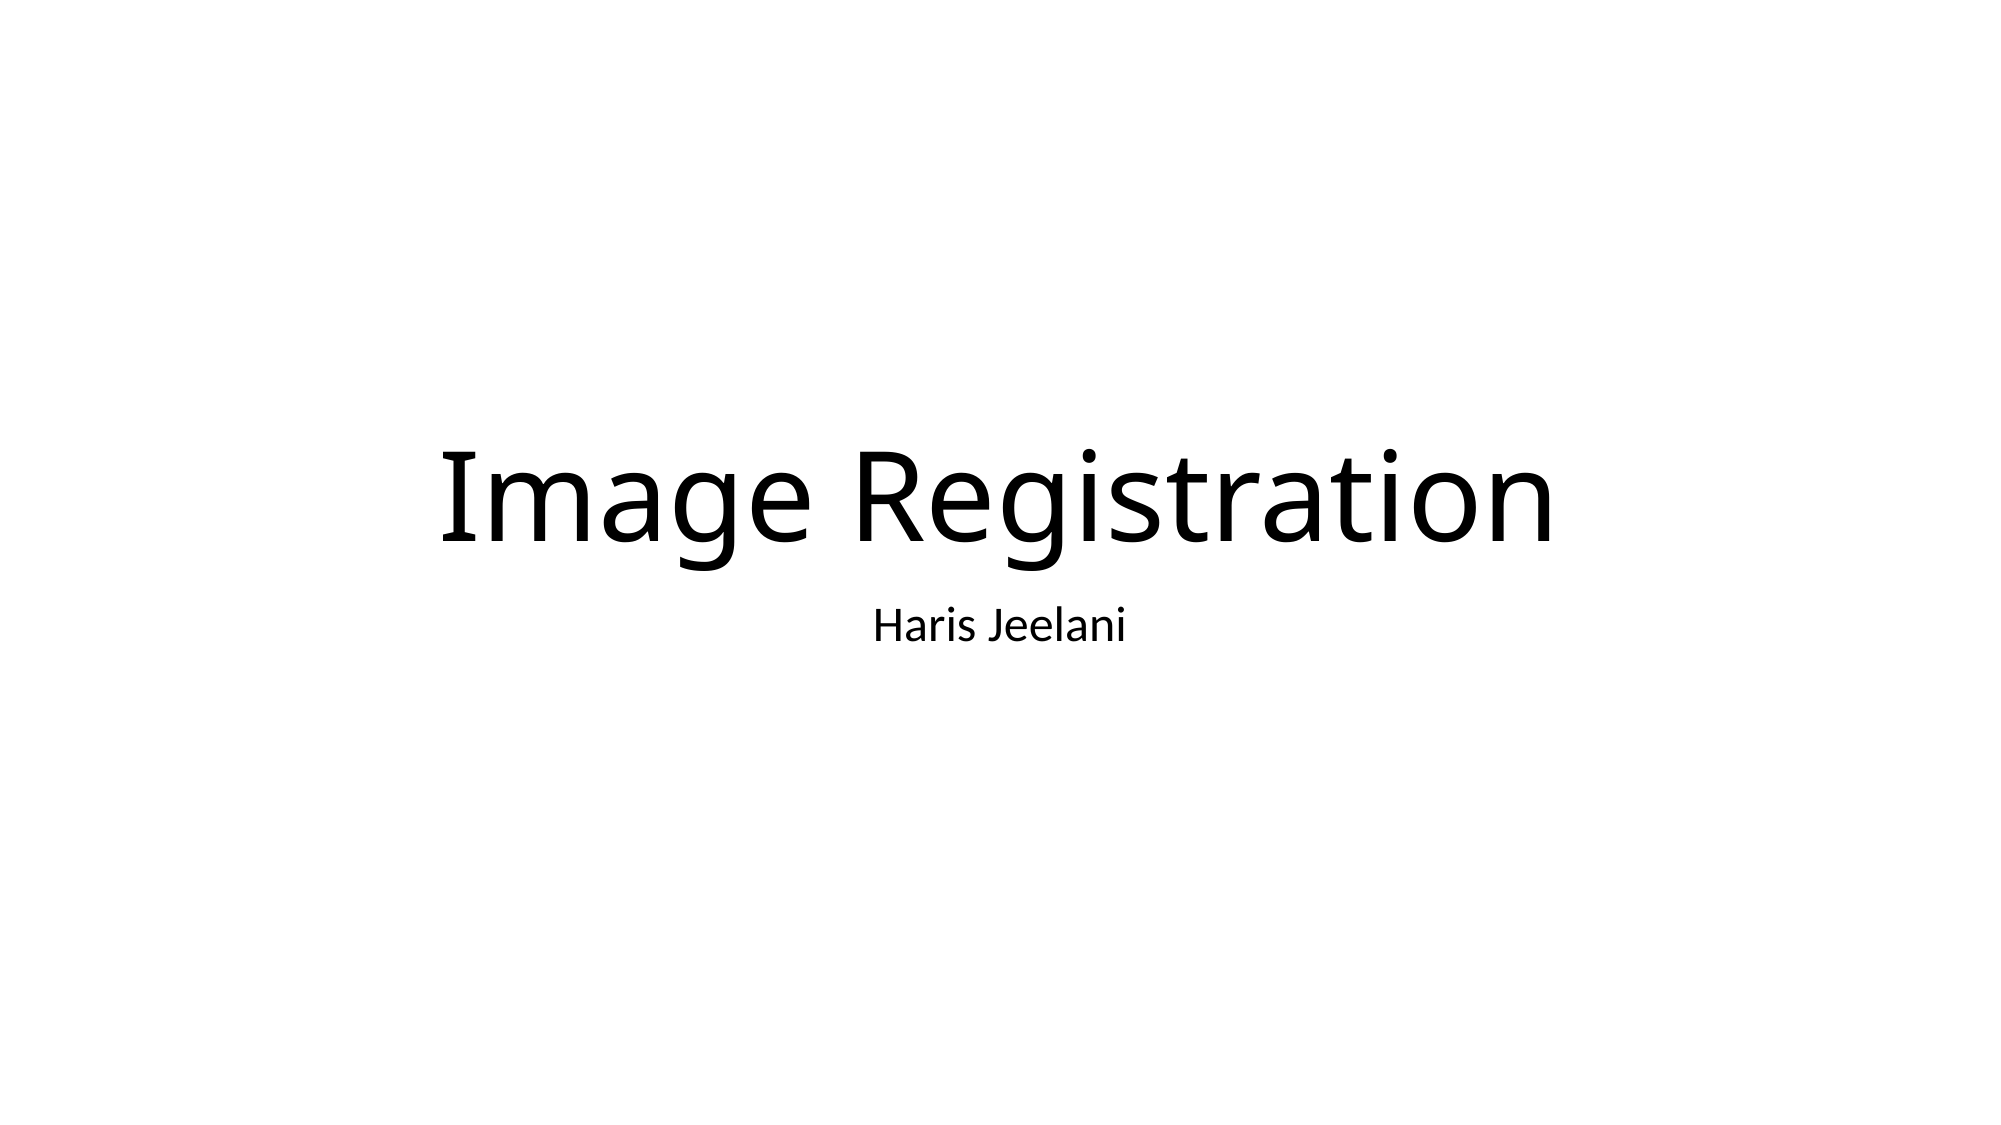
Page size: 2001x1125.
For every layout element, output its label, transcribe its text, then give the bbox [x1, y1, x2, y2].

title Image Registration [249, 184, 1750, 576]
subtitle Haris Jeelani [249, 590, 1750, 669]
